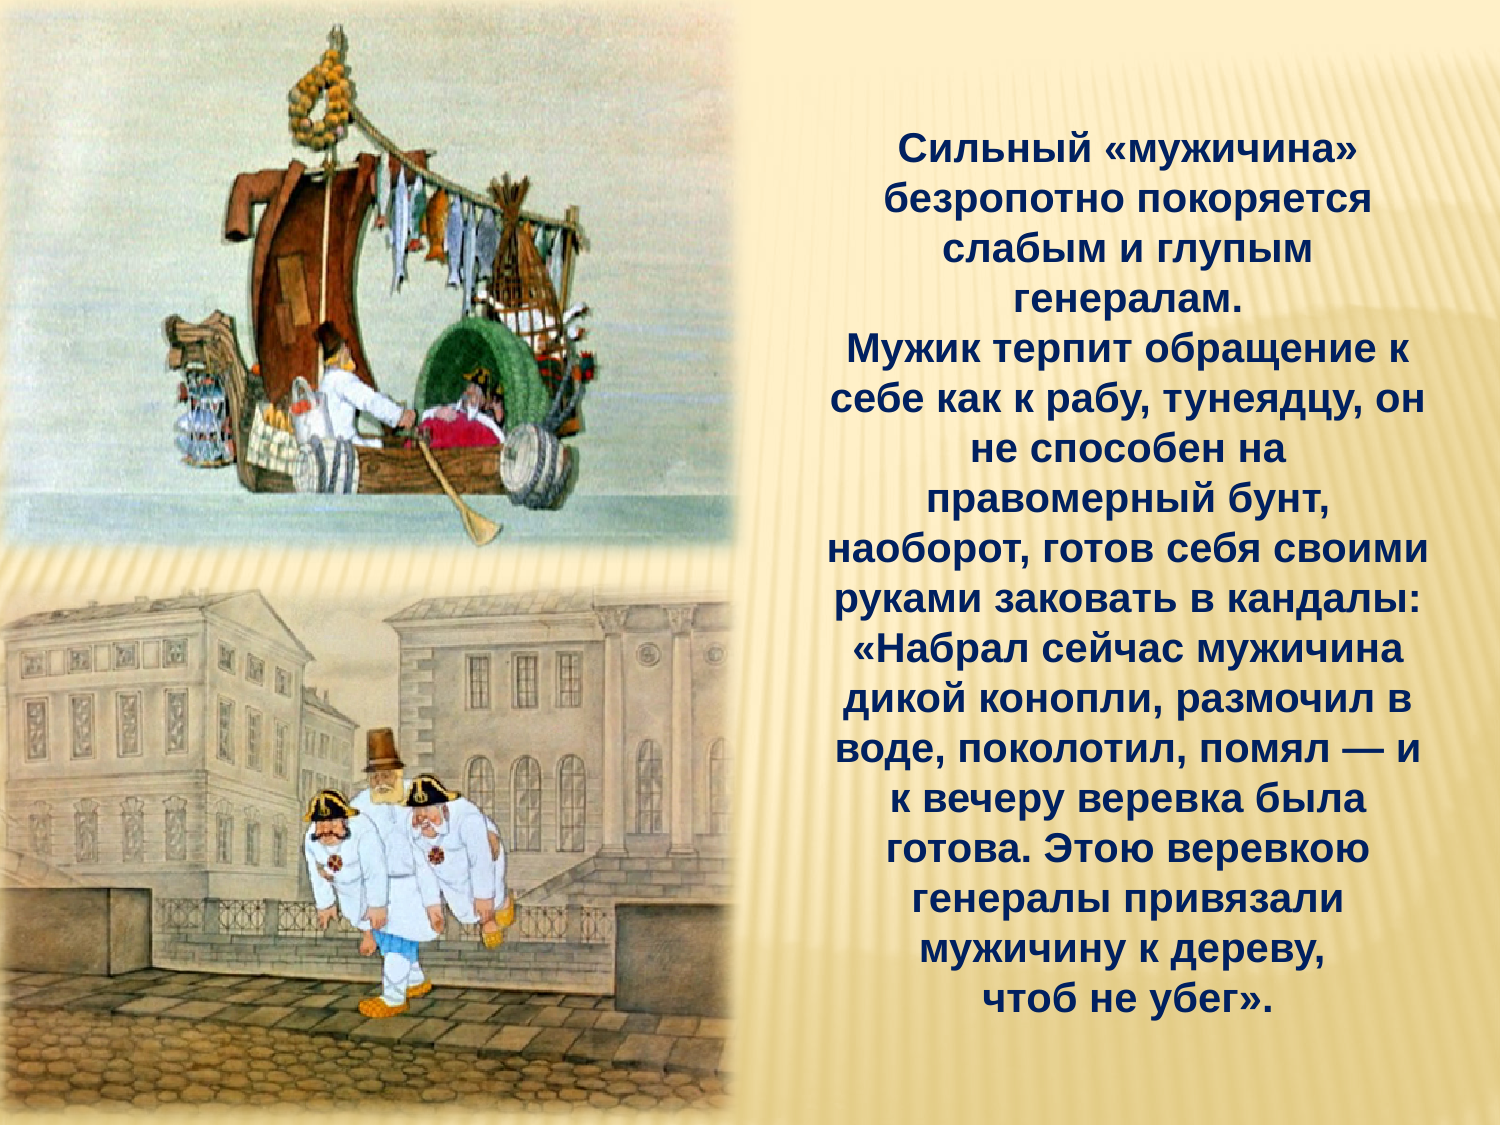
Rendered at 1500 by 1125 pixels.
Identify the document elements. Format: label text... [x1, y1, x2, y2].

picture [0, 575, 745, 1125]
picture [0, 0, 751, 564]
text_box Сильный «мужичина» безропотно покоряется слабым и глупым генералам. Мужик терпит обращение к себе как к рабу, тунеядцу, он не способен на правомерный бунт, наоборот, готов себя своими руками заковать в кандалы: «Набрал сейчас мужичина дикой конопли, размочил в воде, поколотил, помял — и к вечеру веревка была готова. Этою веревкою генералы привязали мужичину к дереву, чтоб не убег». [809, 113, 1447, 1029]
